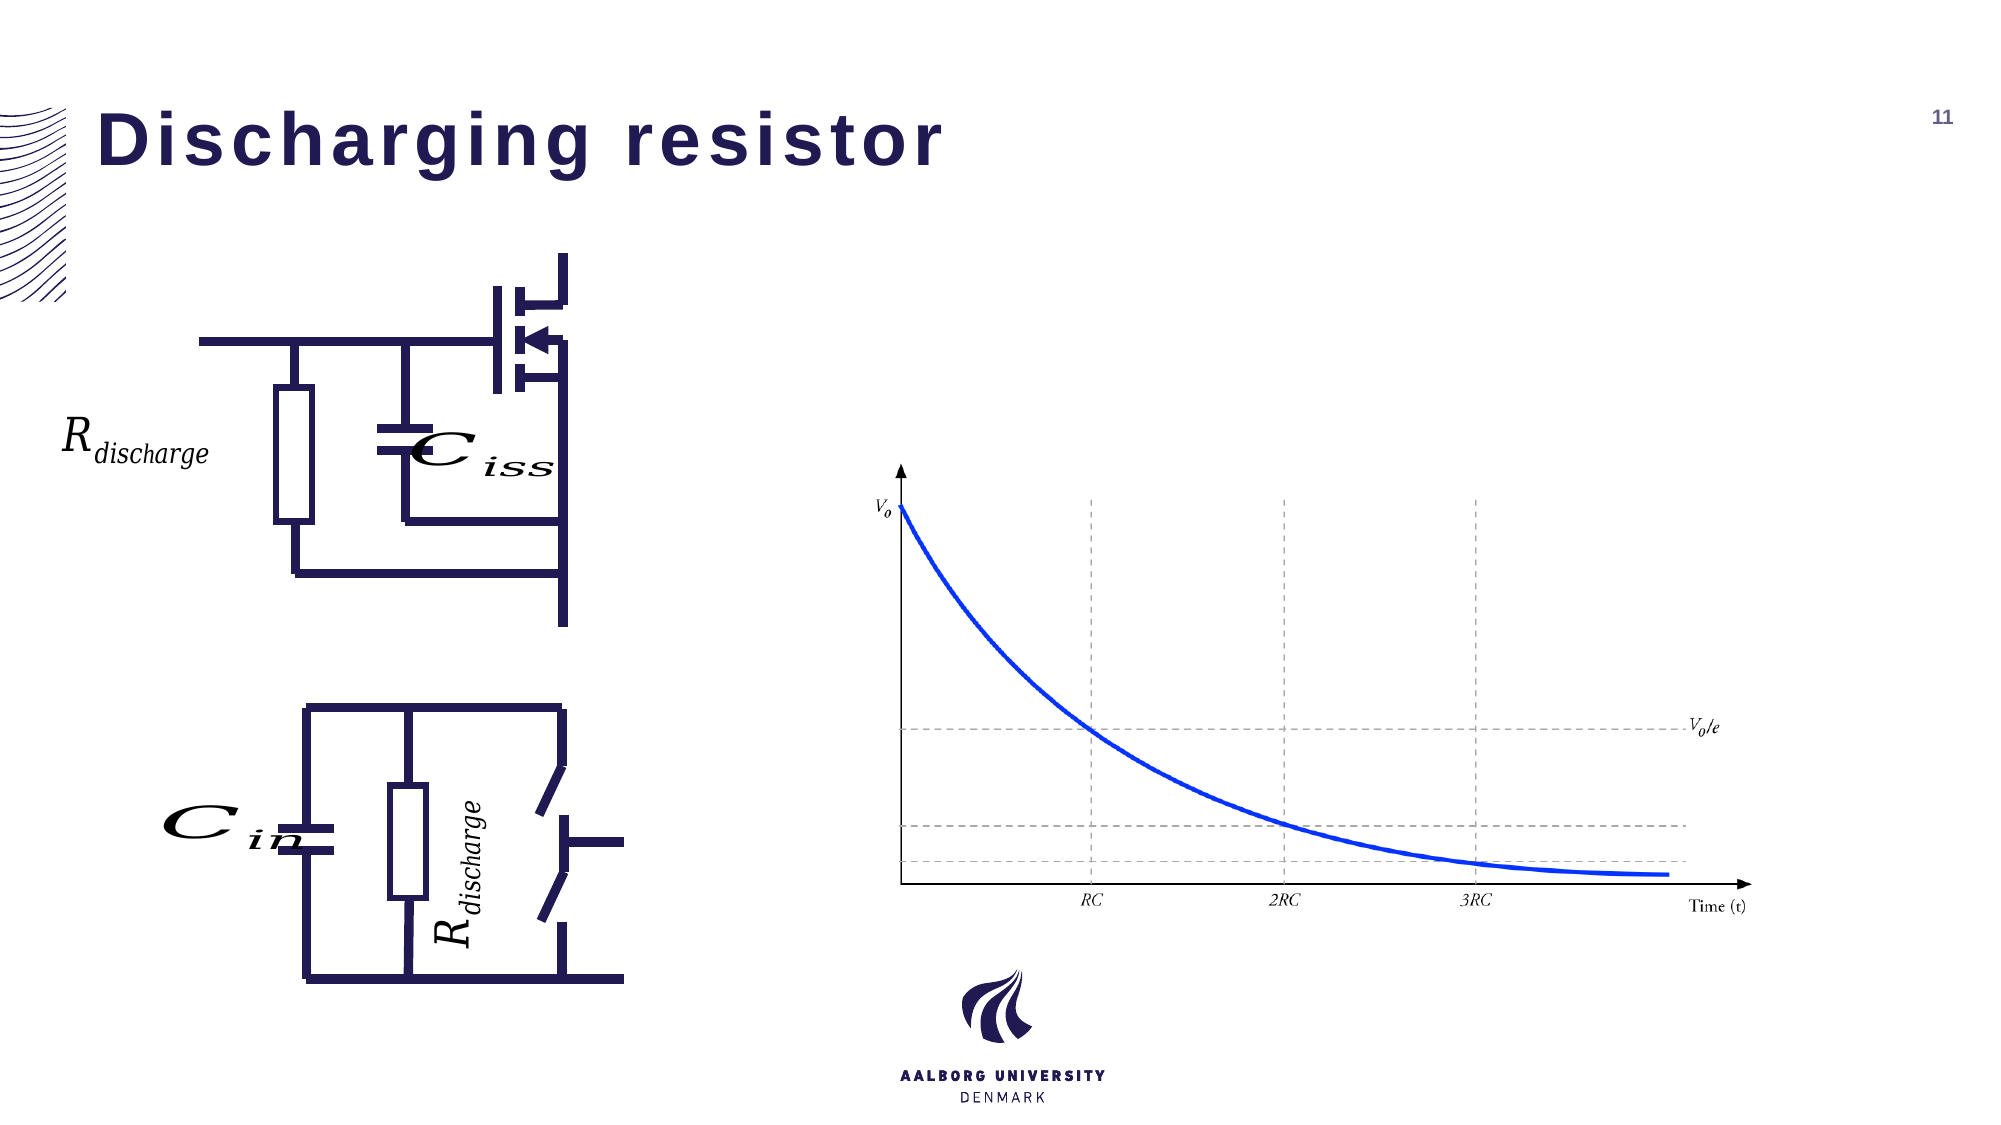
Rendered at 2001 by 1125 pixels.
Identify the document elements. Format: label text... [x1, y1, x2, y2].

title Discharging resistor [96, 58, 1837, 325]
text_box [539, 765, 563, 815]
text_box [275, 387, 313, 523]
slide_number 11 [1860, 97, 1954, 135]
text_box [541, 871, 565, 921]
text_box [389, 785, 427, 899]
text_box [862, 453, 1770, 920]
